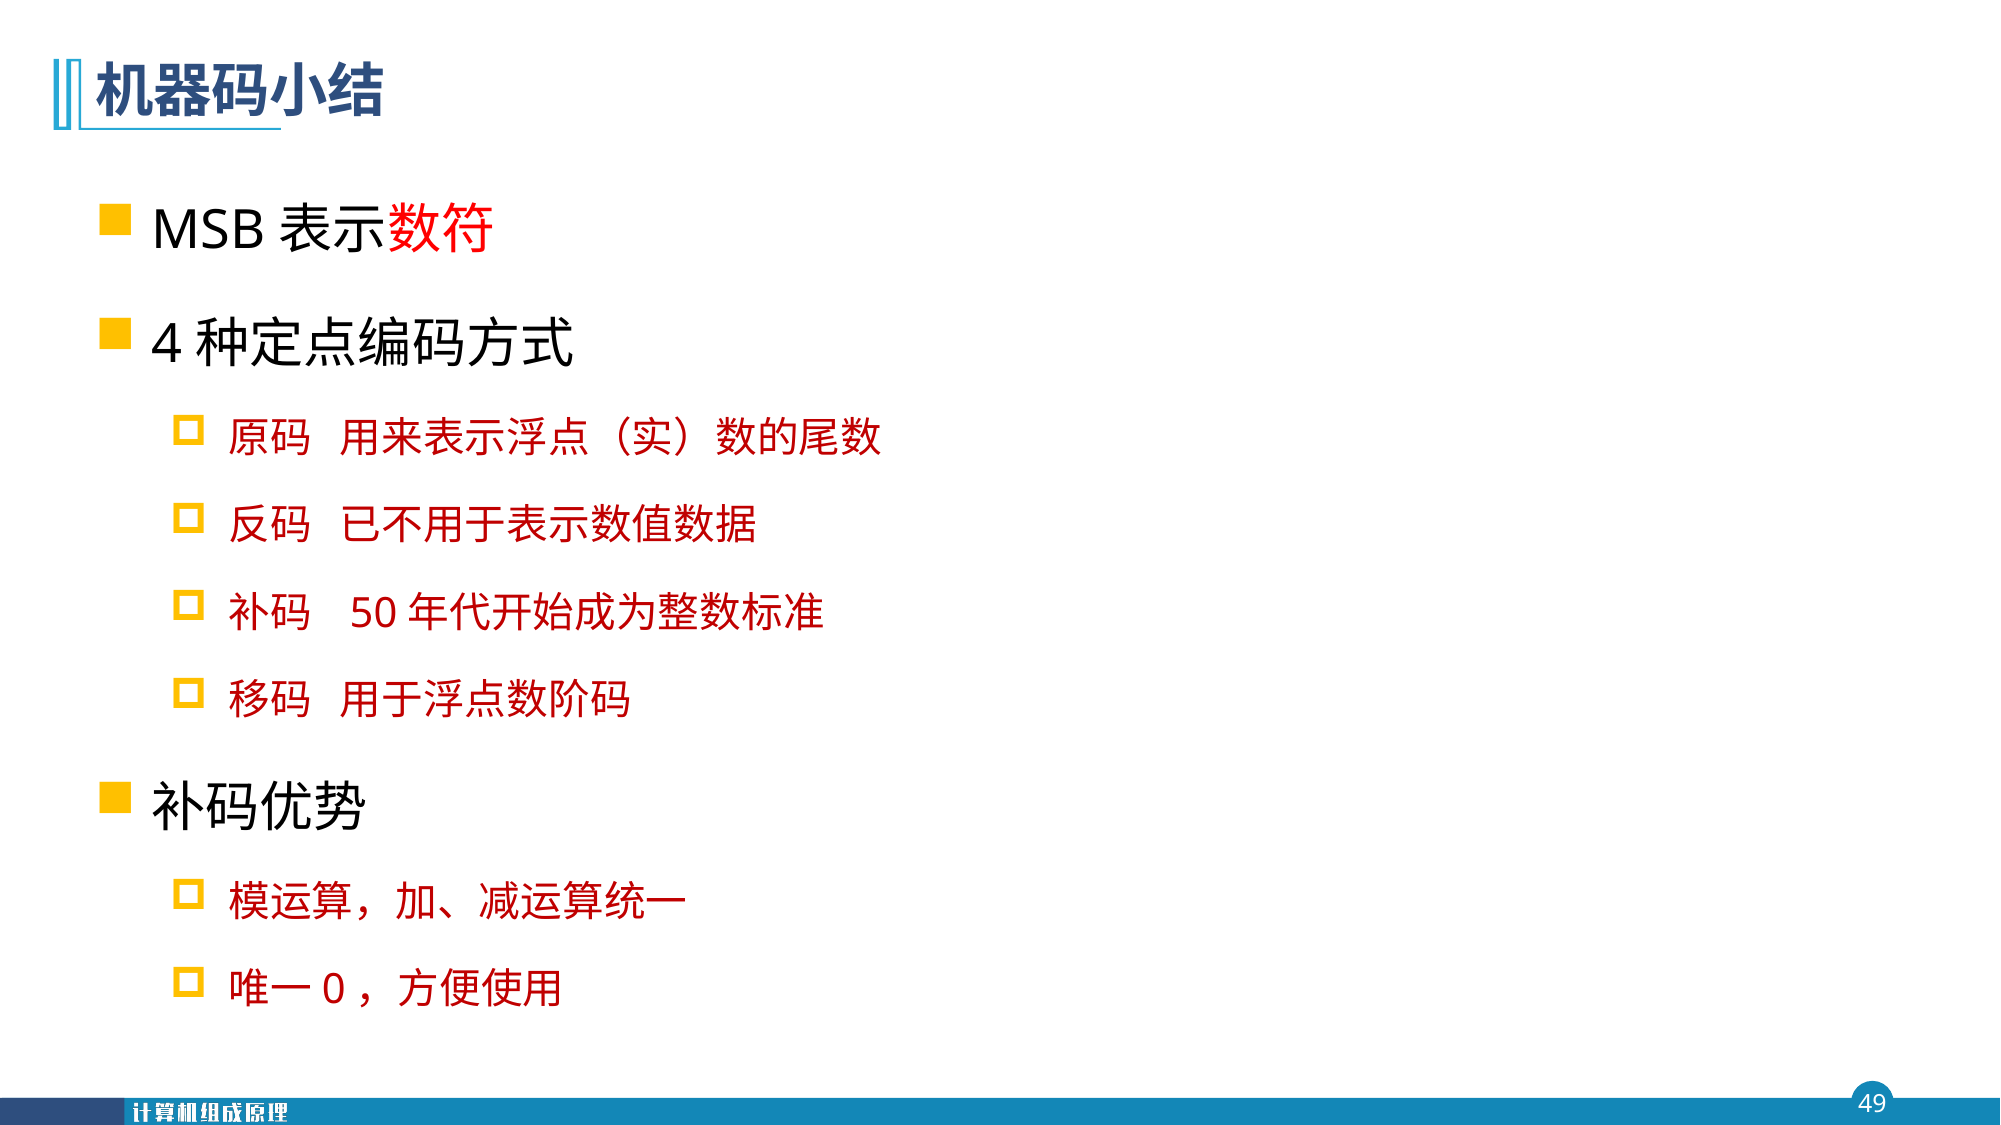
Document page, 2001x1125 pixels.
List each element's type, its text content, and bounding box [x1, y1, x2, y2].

title 机器码小结 [80, 42, 1805, 144]
list MSB表示数符 4种定点编码方式 原码 用来表示浮点（实）数的尾数 反码 已不用于表示数值数据 补码 50年代开始成为整数标准 移码 用于浮点数阶码 补码优势 模运算，加、减运算统一 唯一0，方便使用 [80, 154, 1805, 1080]
